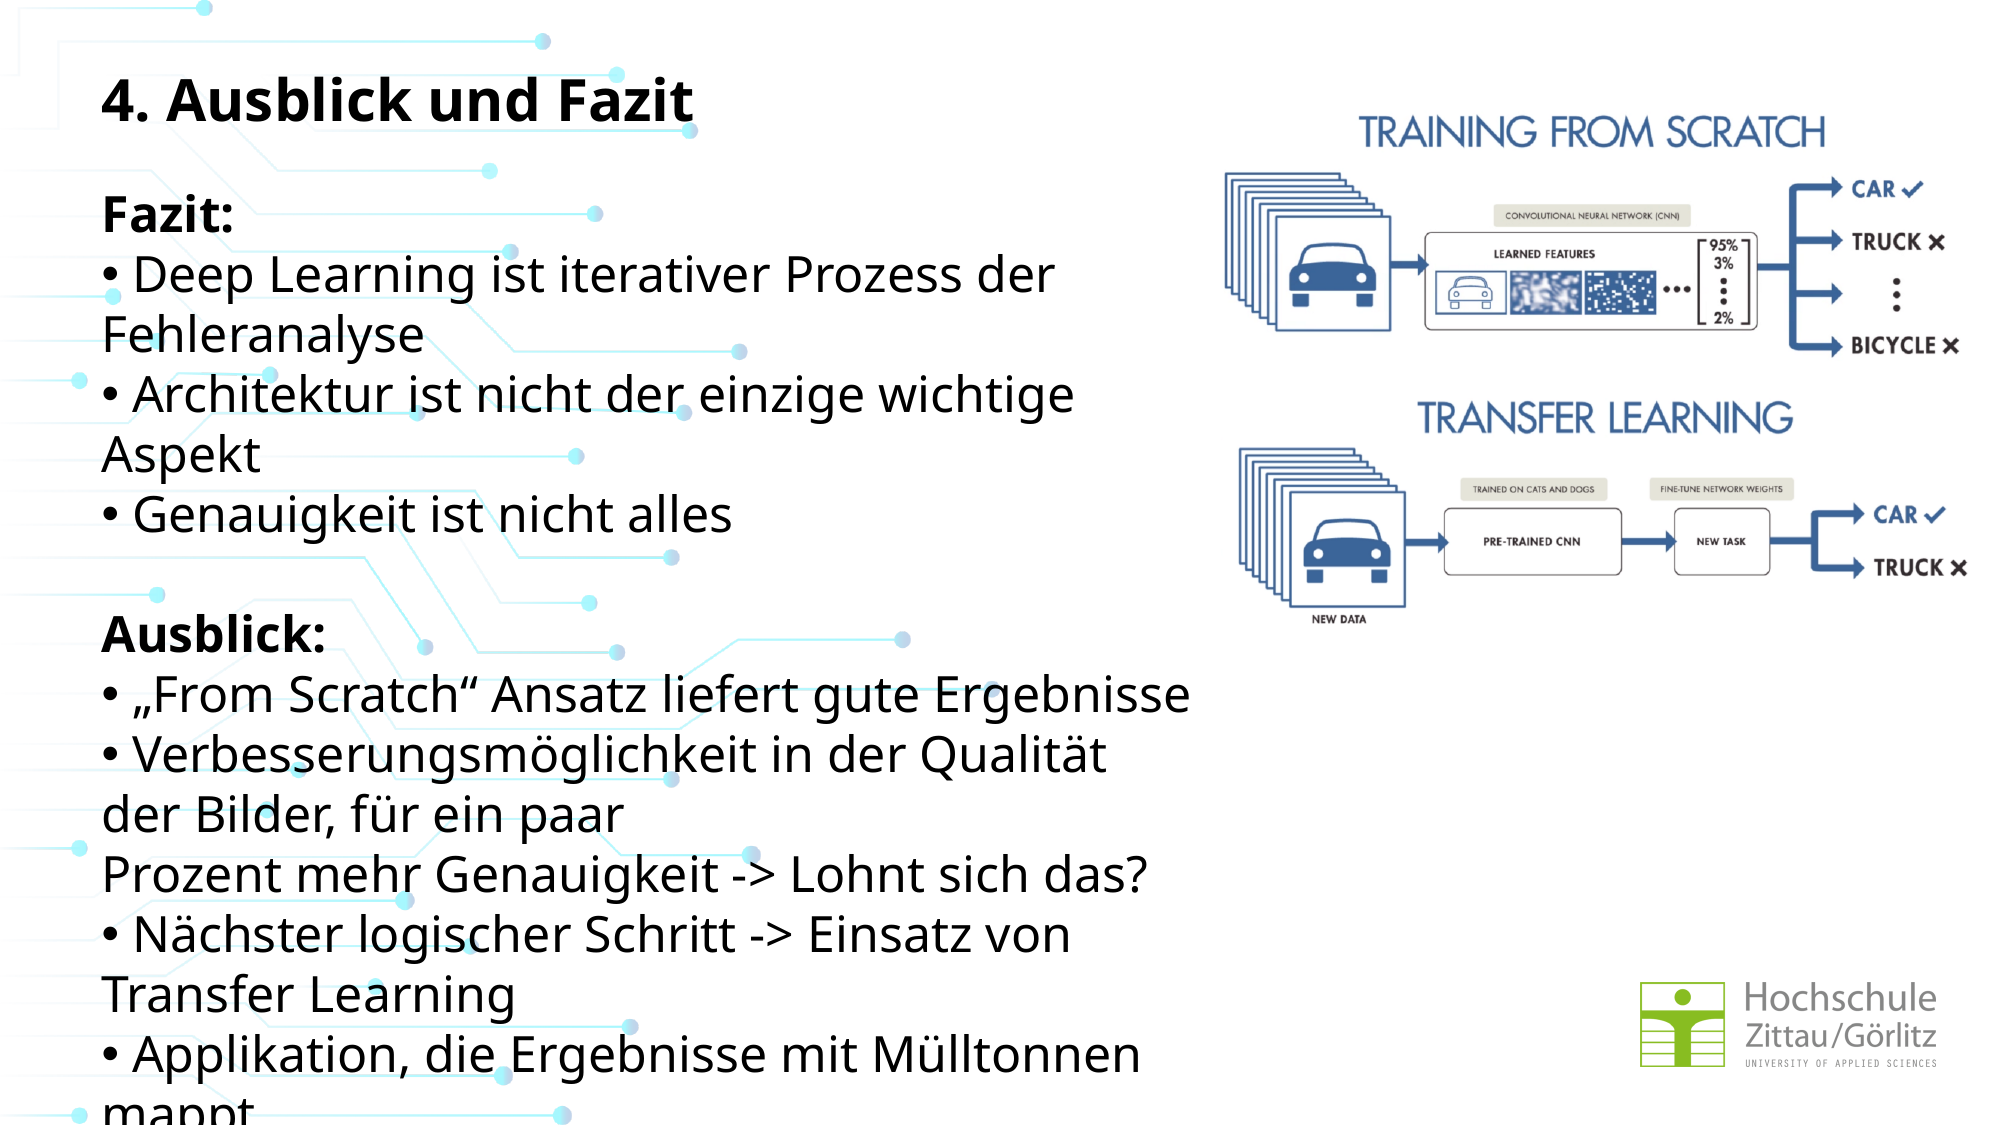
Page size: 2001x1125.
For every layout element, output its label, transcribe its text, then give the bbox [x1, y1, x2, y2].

text_box 4. Ausblick und Fazit Fazit: Deep Learning ist iterativer Prozess der Fehleranalyse Architektur ist nicht der einzige wichtige Aspekt Genauigkeit ist nicht alles Ausblick: „From Scratch“ Ansatz liefert gute Ergebnisse Verbesserungsmöglichkeit in der Qualität der Bilder, für ein paar Prozent mehr Genauigkeit -> Lohnt sich das? Nächster logischer Schritt -> Einsatz von Transfer Learning Applikation, die Ergebnisse mit Mülltonnen mappt [1001, 55, 1216, 1125]
picture [1215, 103, 1970, 628]
picture [0, 0, 1001, 1125]
picture [1639, 982, 1937, 1068]
